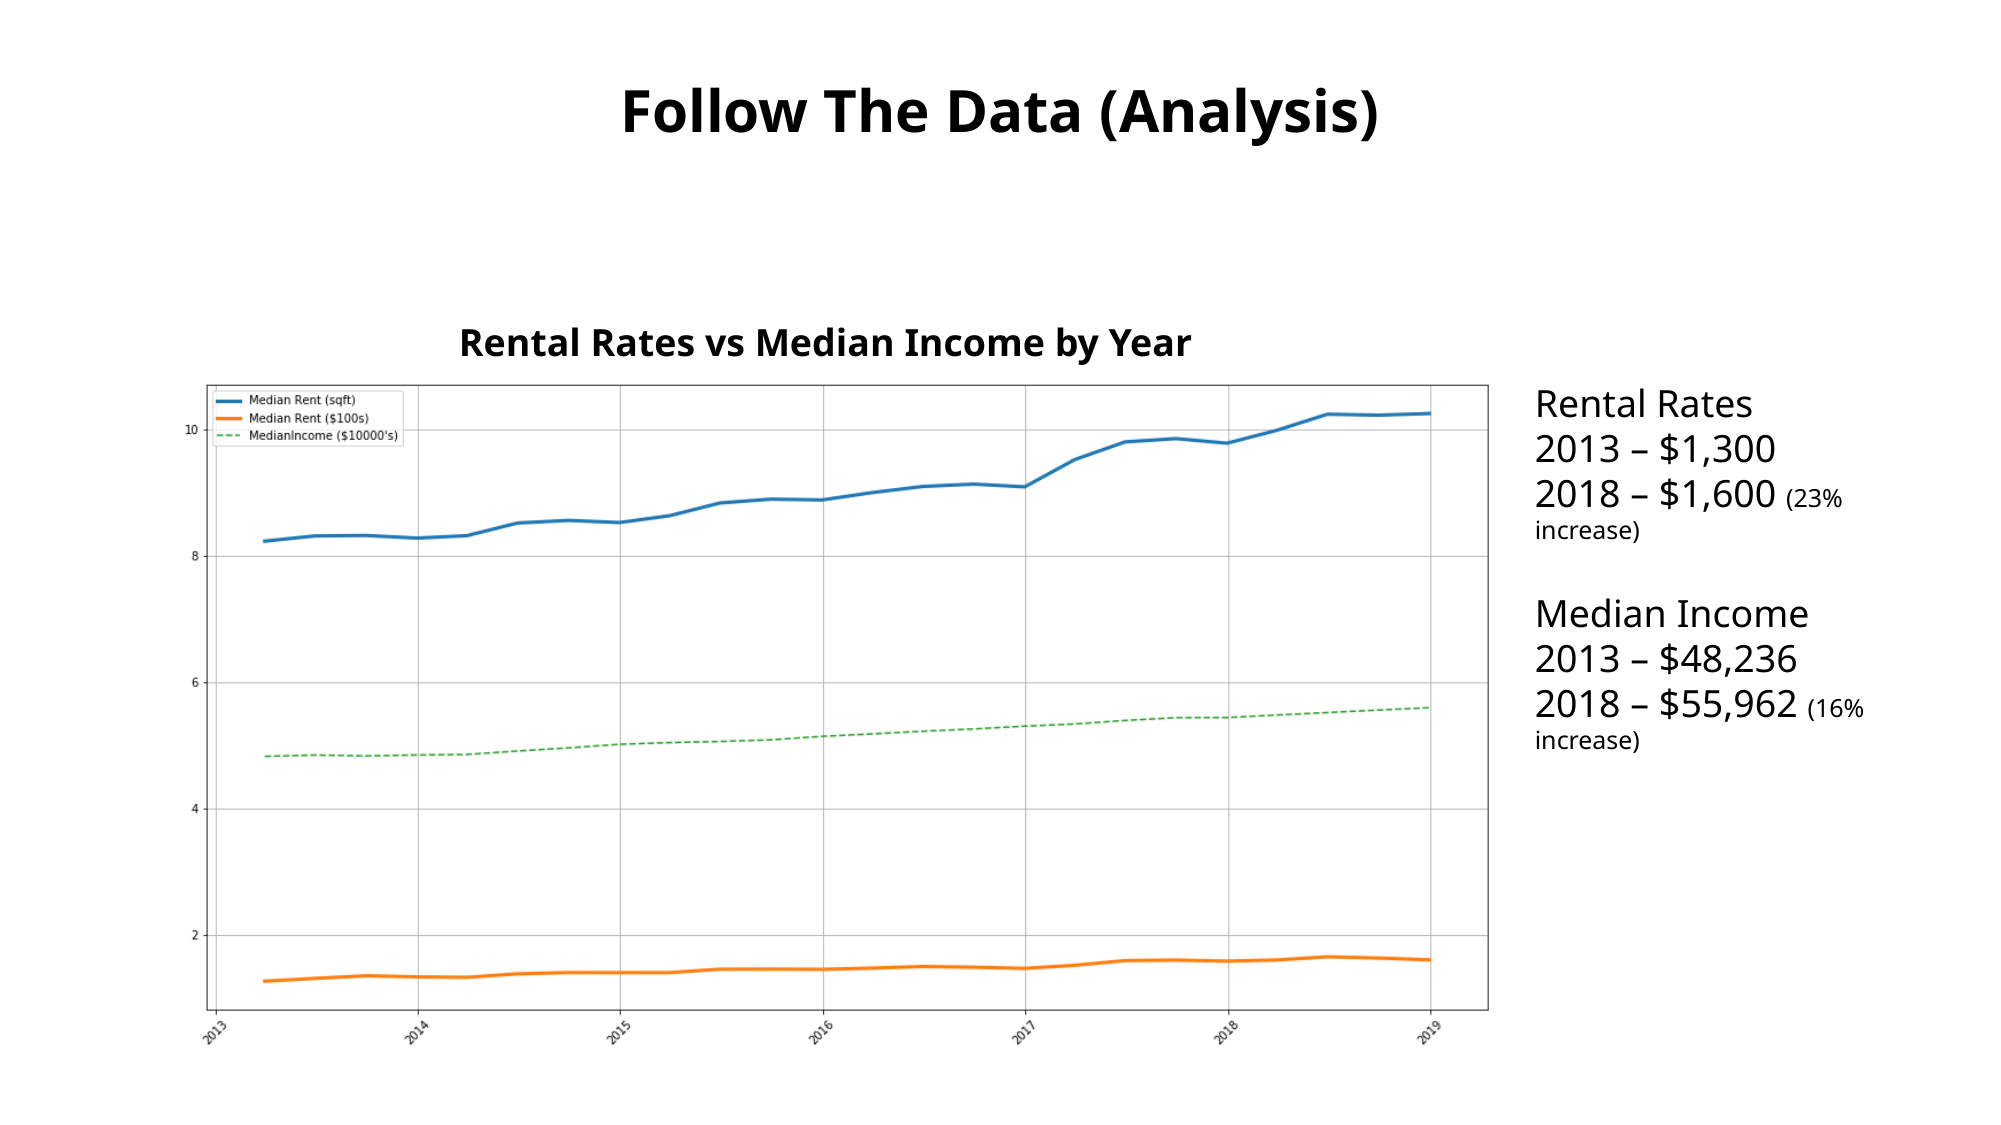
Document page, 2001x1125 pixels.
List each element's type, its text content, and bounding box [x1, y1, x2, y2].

title Follow The Data (Analysis) [137, 59, 1863, 167]
text_box Rental Rates 2013 – $1,300 2018 – $1,600 (23% increase) Median Income 2013 – $48,236 2018 – $55,962 (16% increase) [1653, 372, 1967, 882]
picture [0, 286, 1653, 1113]
